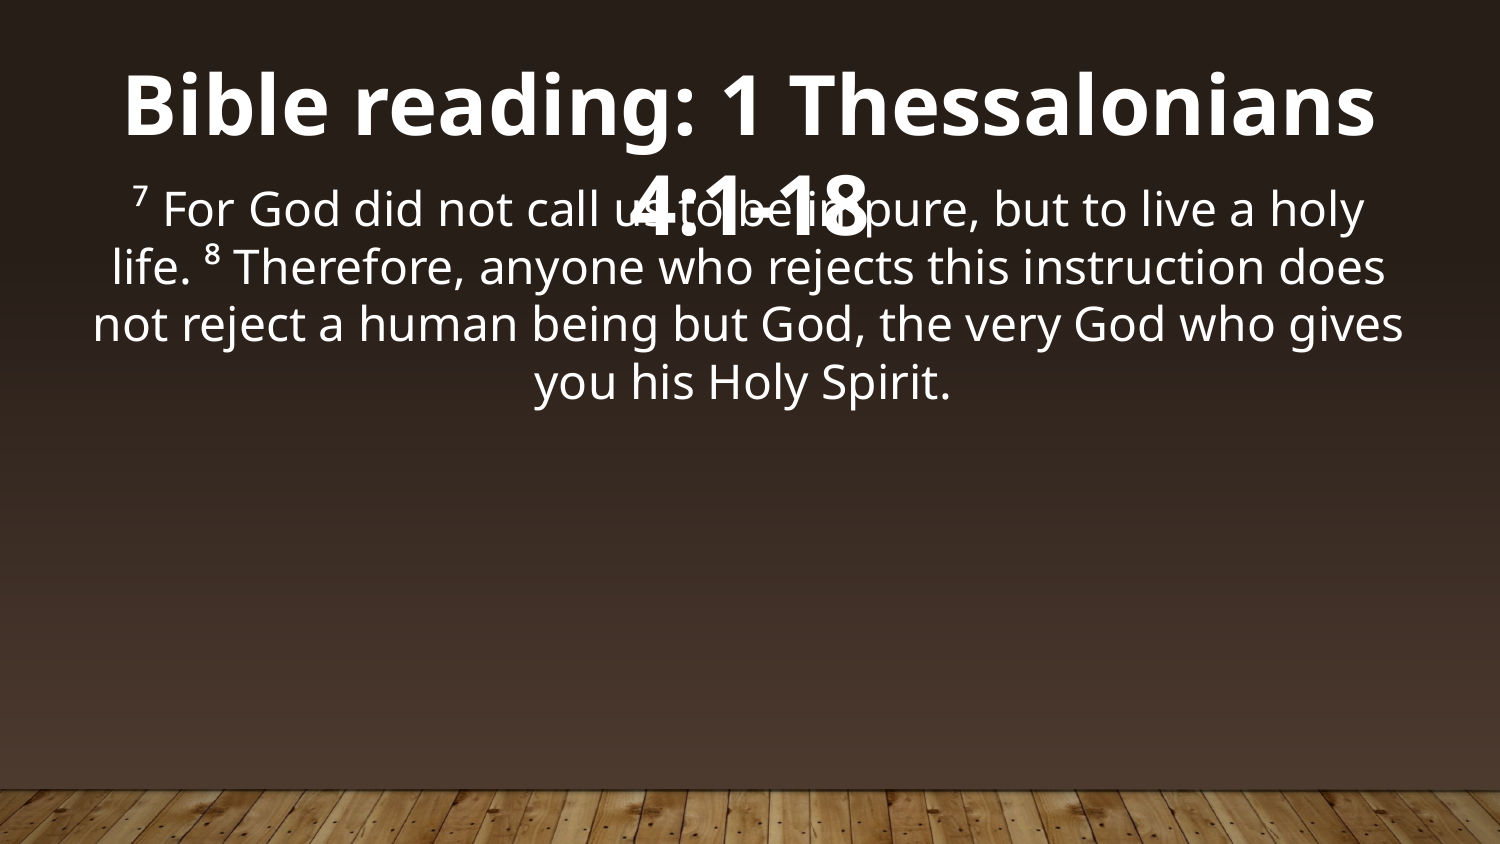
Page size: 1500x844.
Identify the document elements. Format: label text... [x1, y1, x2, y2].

text_box Bible reading: 1 Thessalonians 4:1-18 [74, 44, 1425, 171]
text_box ⁷ For God did not call us to be impure, but to live a holy life. ⁸ Therefore, anyone who rejects this instruction does not reject a human being but God, the very God who gives you his Holy Spirit. [74, 171, 1425, 474]
picture [0, 789, 1500, 844]
